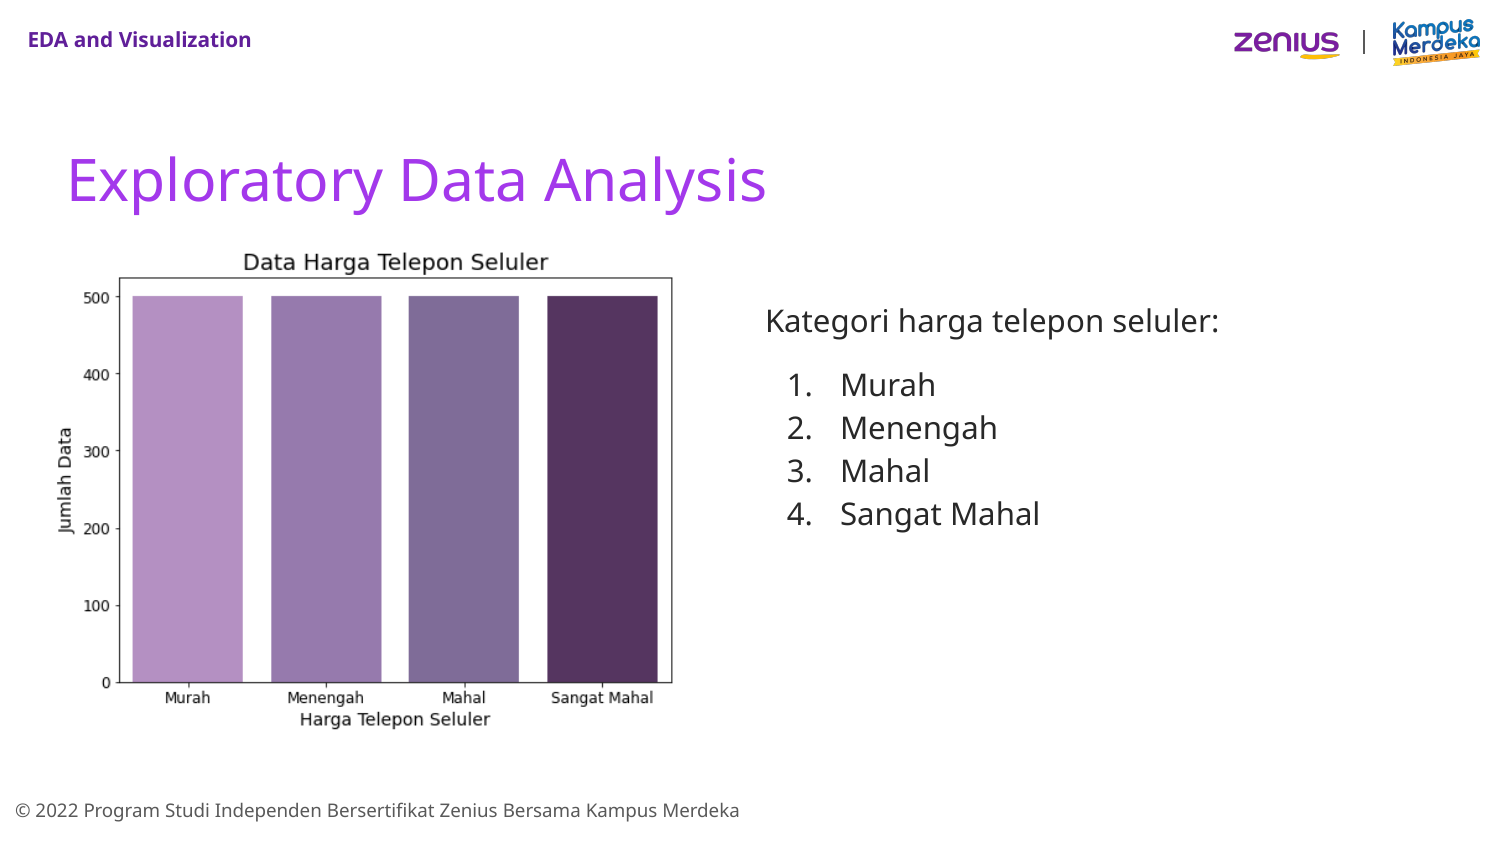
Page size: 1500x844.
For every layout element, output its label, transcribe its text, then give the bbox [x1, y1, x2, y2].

list Kategori harga telepon seluler: Murah Menengah Mahal Sangat Mahal [750, 280, 1256, 761]
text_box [1230, 15, 1480, 69]
title Exploratory Data Analysis [51, 110, 1443, 245]
picture [50, 244, 681, 738]
text_box EDA and Visualization [12, 14, 1011, 65]
text_box © 2022 Program Studi Independen Bersertifikat Zenius Bersama Kampus Merdeka [0, 787, 1468, 833]
